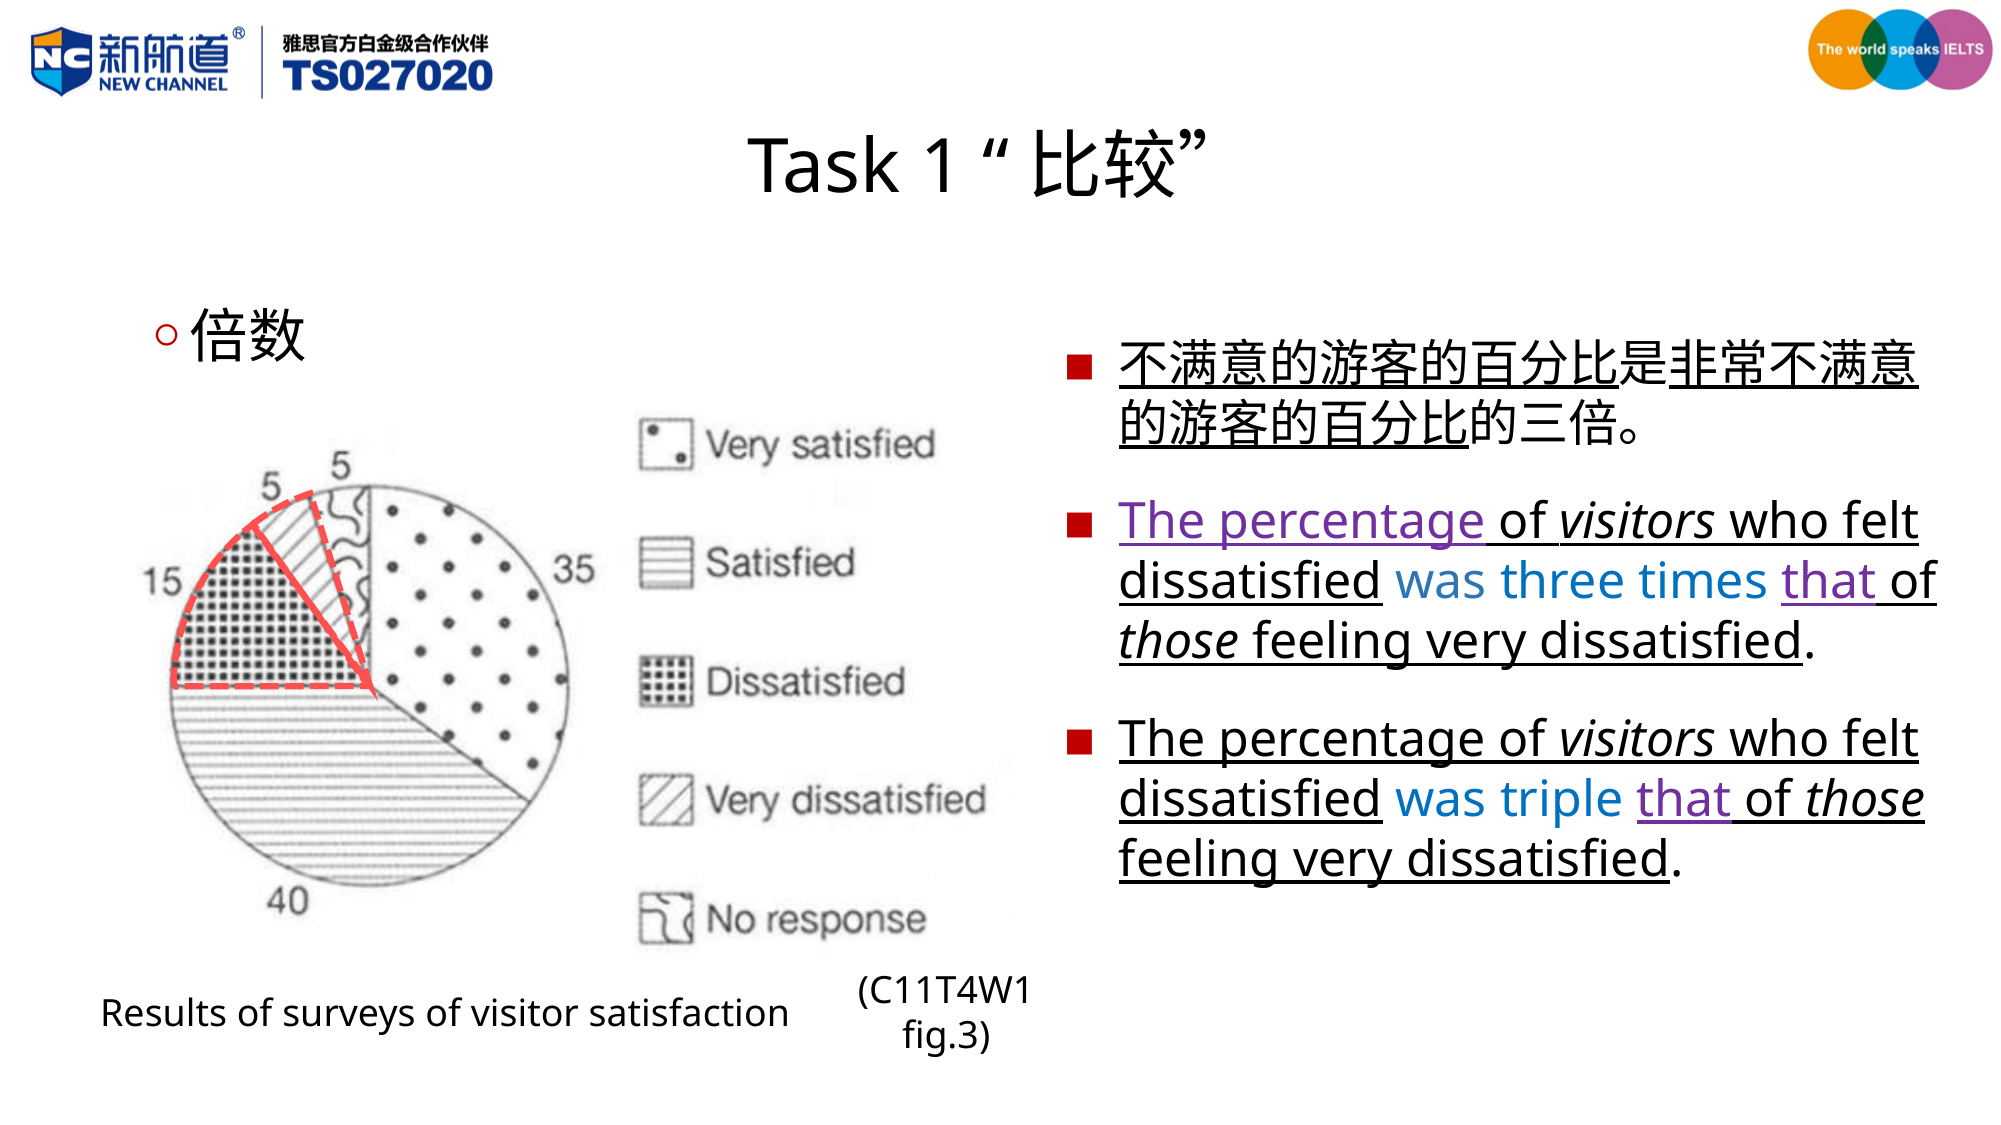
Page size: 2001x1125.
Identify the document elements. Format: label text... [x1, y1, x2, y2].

picture [1805, 2, 2000, 95]
text_box 不满意的游客的百分比是非常不满意的游客的百分比的三倍。 The percentage of visitors who felt dissatisfied was three times that of those feeling very dissatisfied. The percentage of visitors who felt dissatisfied was triple that of those feeling very dissatisfied. [1047, 323, 1959, 894]
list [137, 384, 1011, 961]
text_box 倍数 [137, 299, 1863, 1014]
text_box Results of surveys of visitor satisfaction [85, 981, 806, 1041]
title Task 1 “比较” [137, 59, 1863, 278]
text_box (C11T4W1 fig.3) [793, 1014, 1099, 1072]
picture [0, 0, 519, 130]
